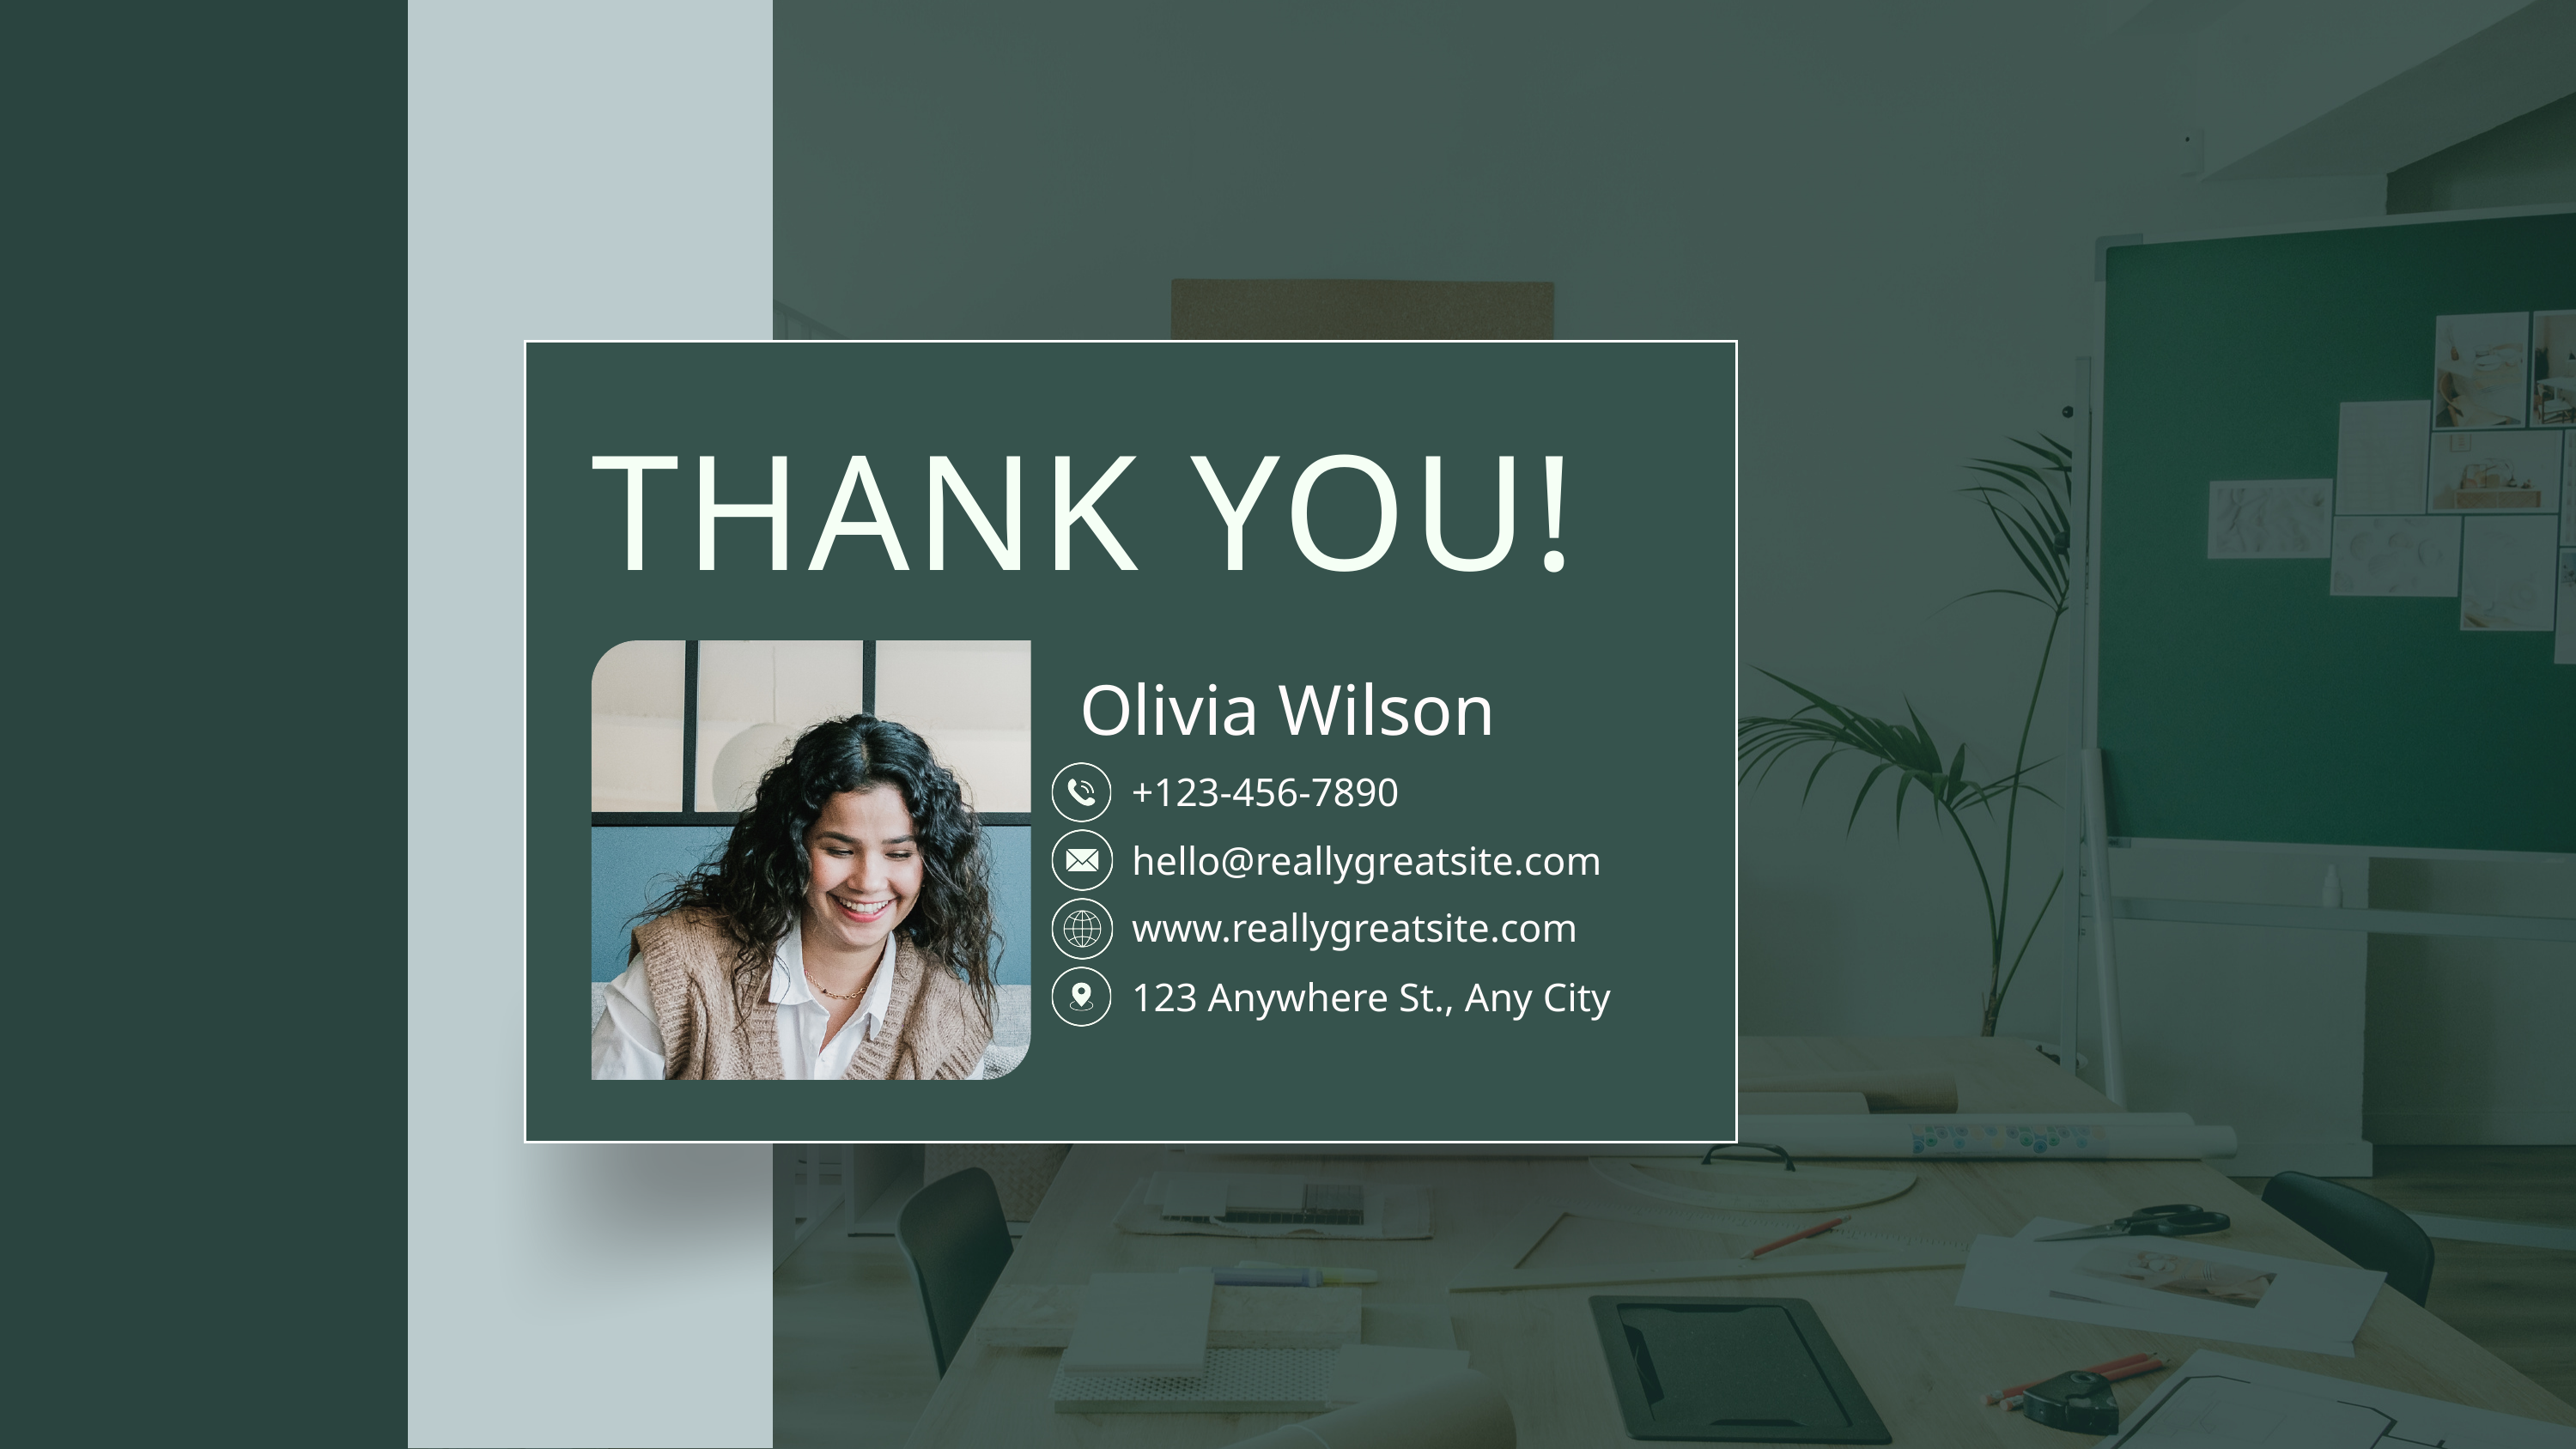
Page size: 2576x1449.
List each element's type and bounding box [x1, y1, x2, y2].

text_box [591, 640, 1031, 1081]
text_box [0, 0, 409, 1449]
text_box [410, 0, 773, 1449]
text_box [525, 341, 1737, 1143]
text_box [774, 0, 2576, 1449]
text_box [779, 1147, 1737, 1334]
